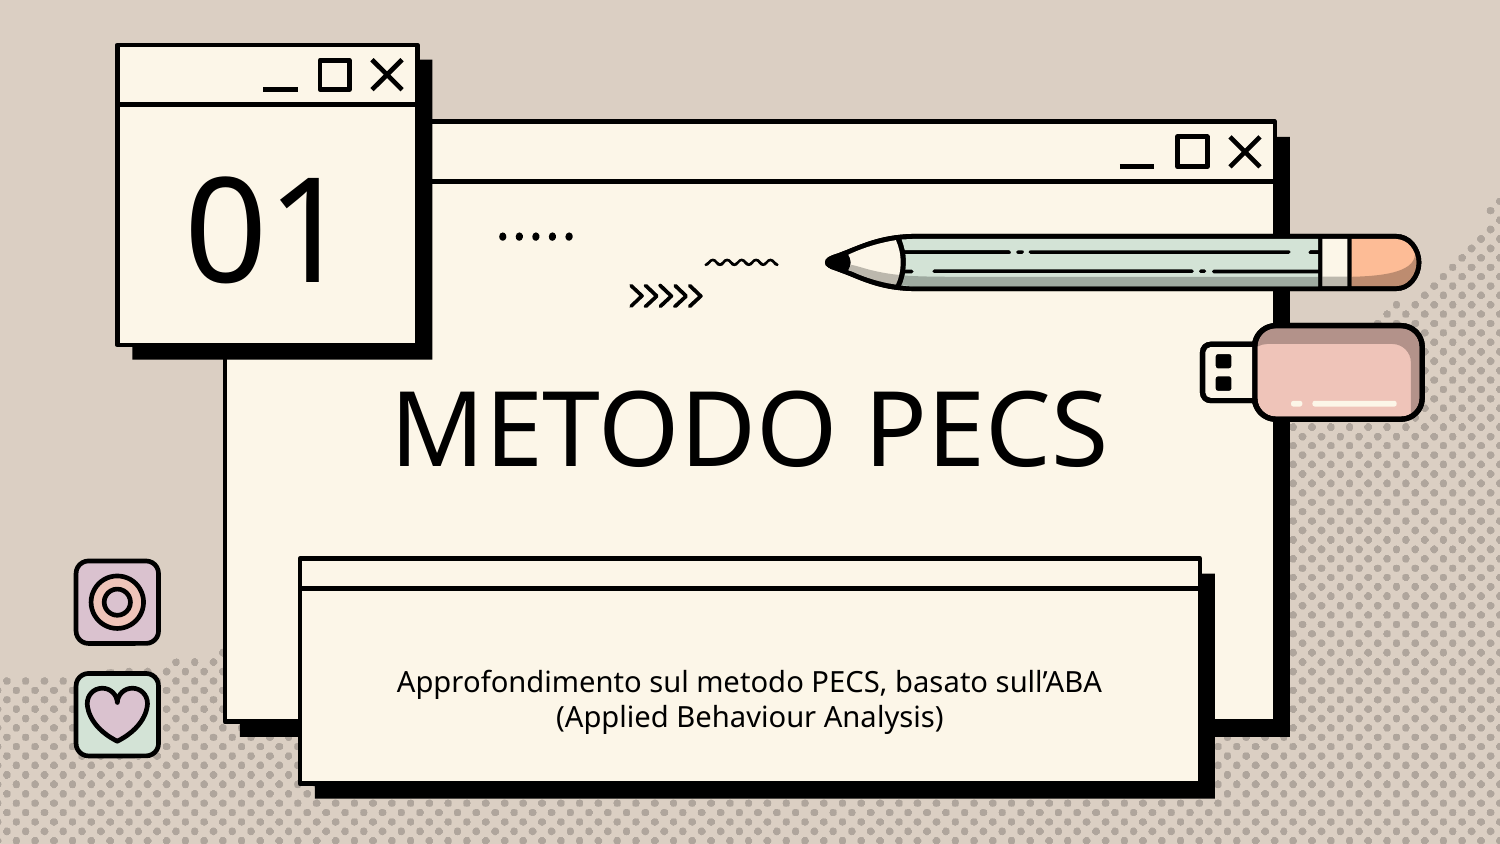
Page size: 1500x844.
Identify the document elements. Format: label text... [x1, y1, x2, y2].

text_box [548, 232, 556, 241]
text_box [299, 558, 1216, 799]
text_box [1262, 259, 1363, 486]
text_box [515, 232, 523, 241]
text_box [116, 44, 433, 360]
text_box [629, 284, 644, 308]
text_box [658, 283, 674, 308]
text_box [673, 284, 688, 308]
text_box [75, 560, 159, 644]
text_box [565, 232, 573, 241]
text_box [704, 258, 779, 267]
title METODO PECS [300, 346, 1200, 497]
text_box [532, 232, 540, 241]
text_box [643, 284, 659, 308]
text_box [688, 284, 703, 308]
text_box [499, 232, 507, 241]
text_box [75, 673, 159, 757]
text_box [823, 233, 1425, 292]
